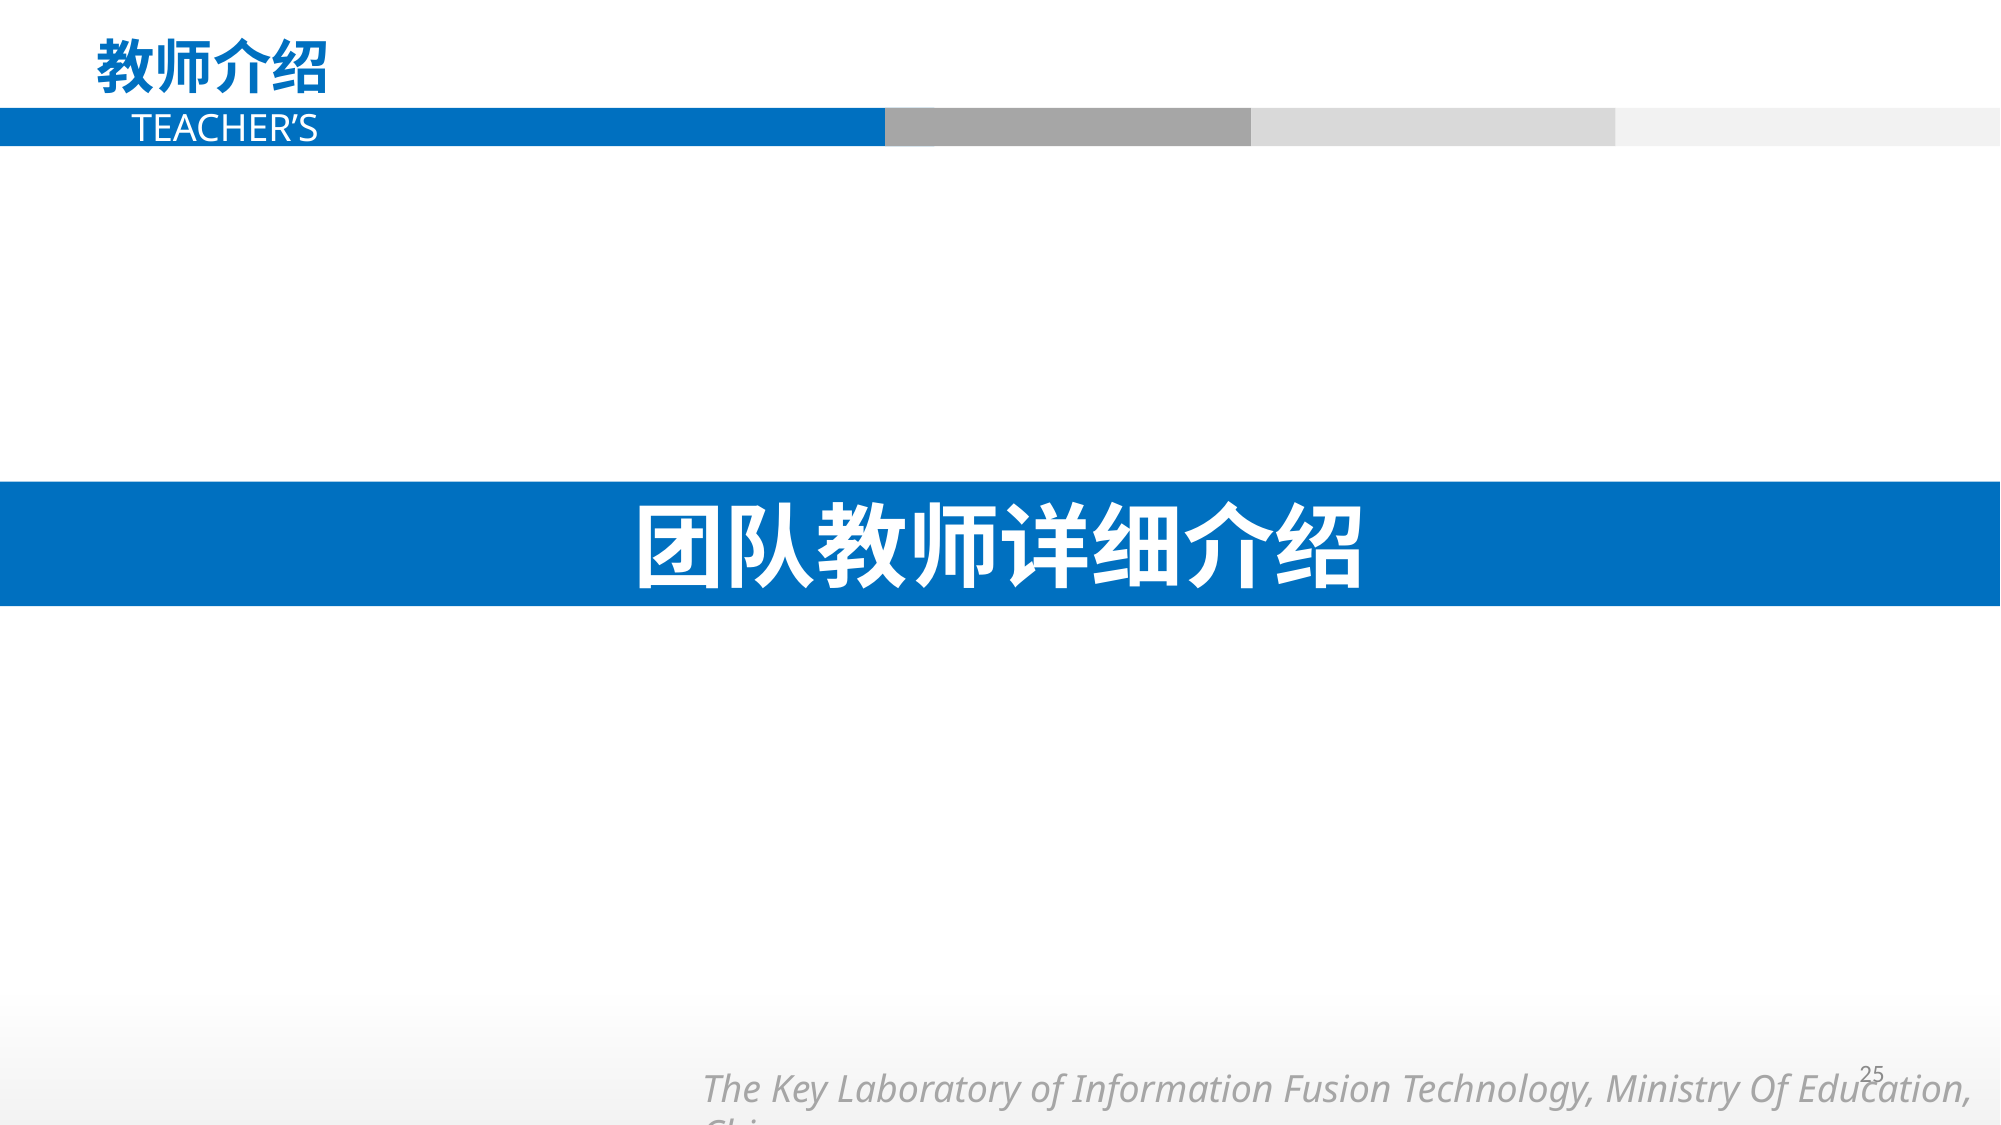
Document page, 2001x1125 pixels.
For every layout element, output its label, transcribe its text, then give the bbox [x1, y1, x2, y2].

text_box 团队教师详细介绍 [0, 481, 2000, 607]
slide_number 25 [1433, 1042, 1900, 1103]
